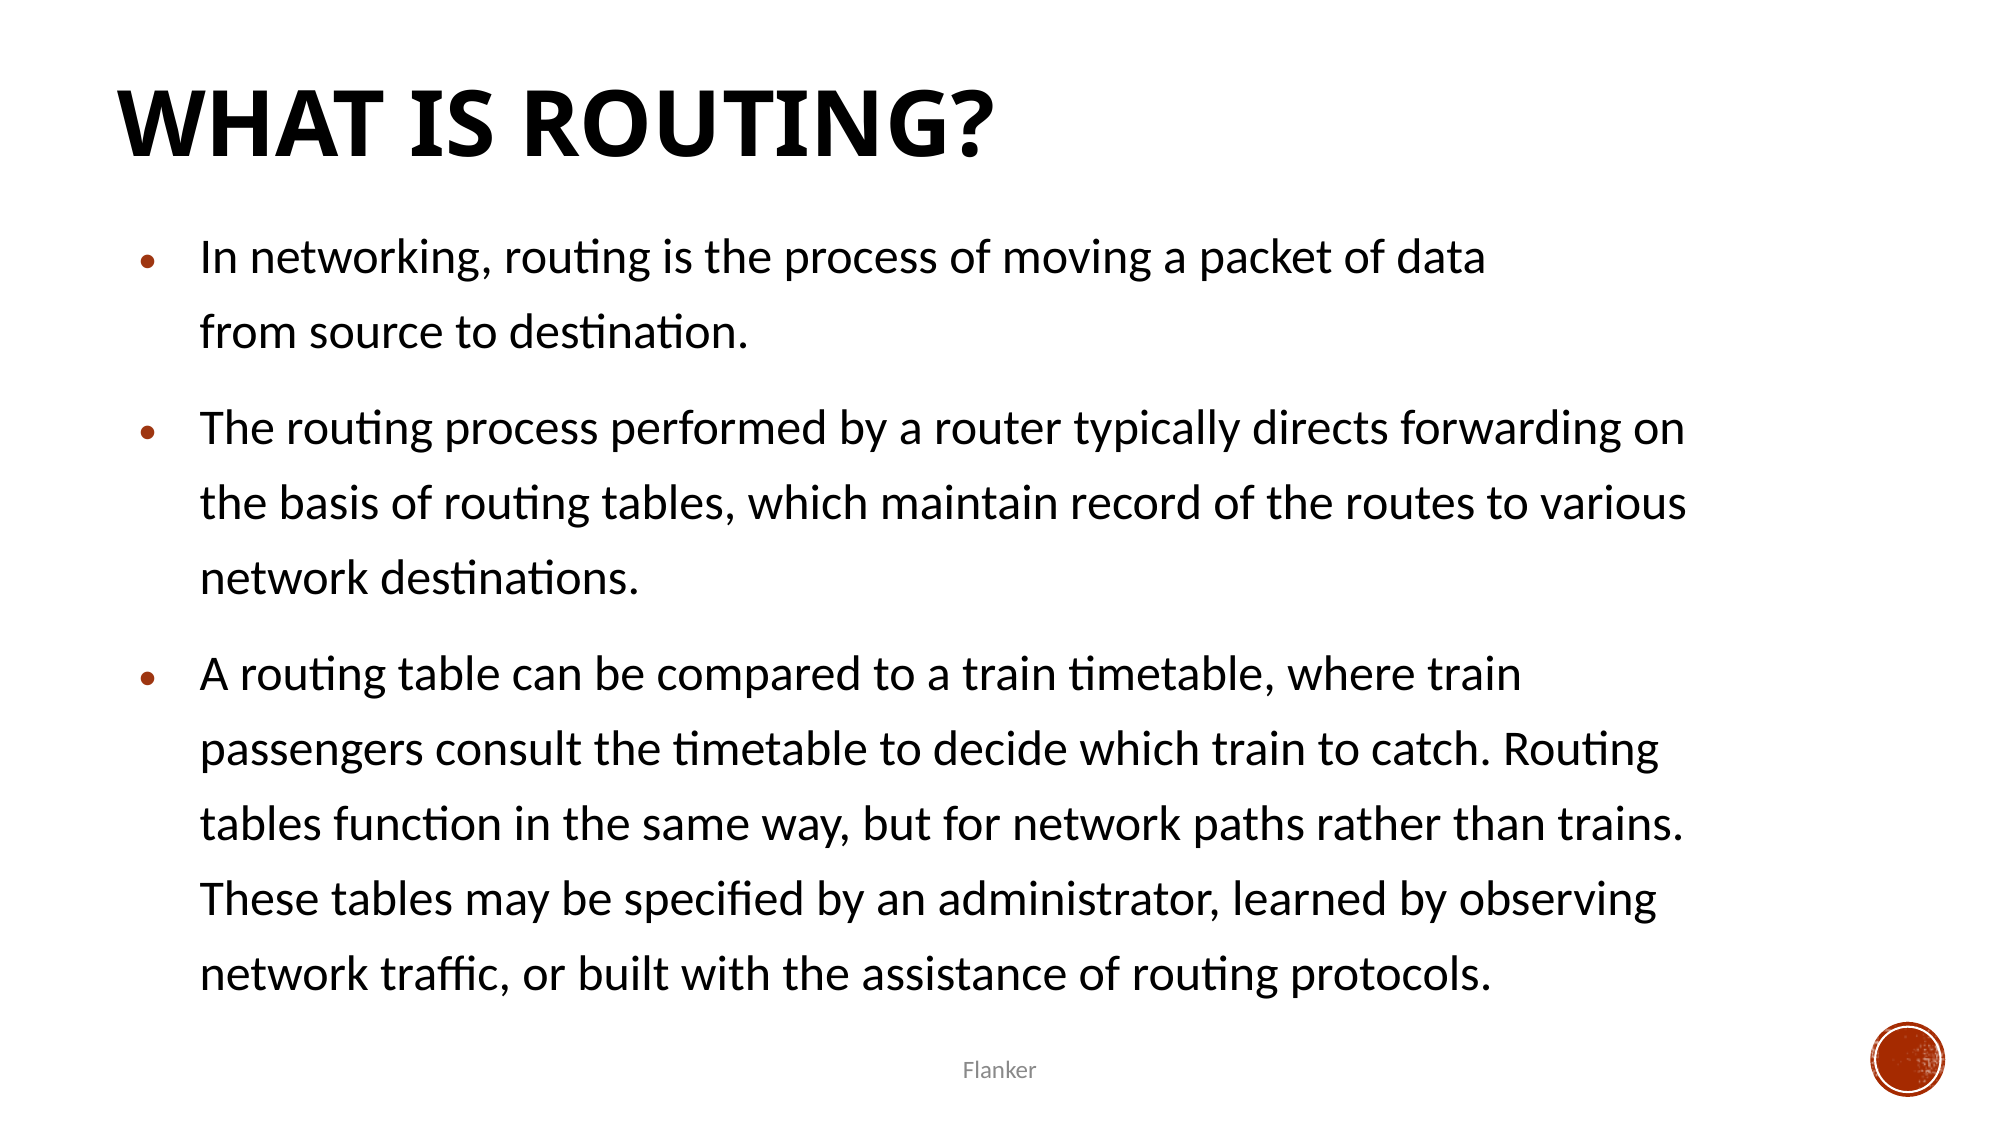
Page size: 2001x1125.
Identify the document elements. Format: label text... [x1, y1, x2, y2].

footer Flanker [481, 1073, 1519, 1103]
title What is routing? [102, 4, 1725, 242]
list In networking, routing is the process of moving a packet of data from source to destination. The routing process performed by a router typically directs forwarding on the basis of routing tables, which maintain record of the routes to various network destinations. A routing table can be compared to a train timetable, where train passengers consult the timetable to decide which train to catch. Routing tables function in the same way, but for network paths rather than trains. These tables may be specified by an administrator, learned by observing network traffic, or built with the assistance of routing protocols. [123, 203, 1725, 1073]
